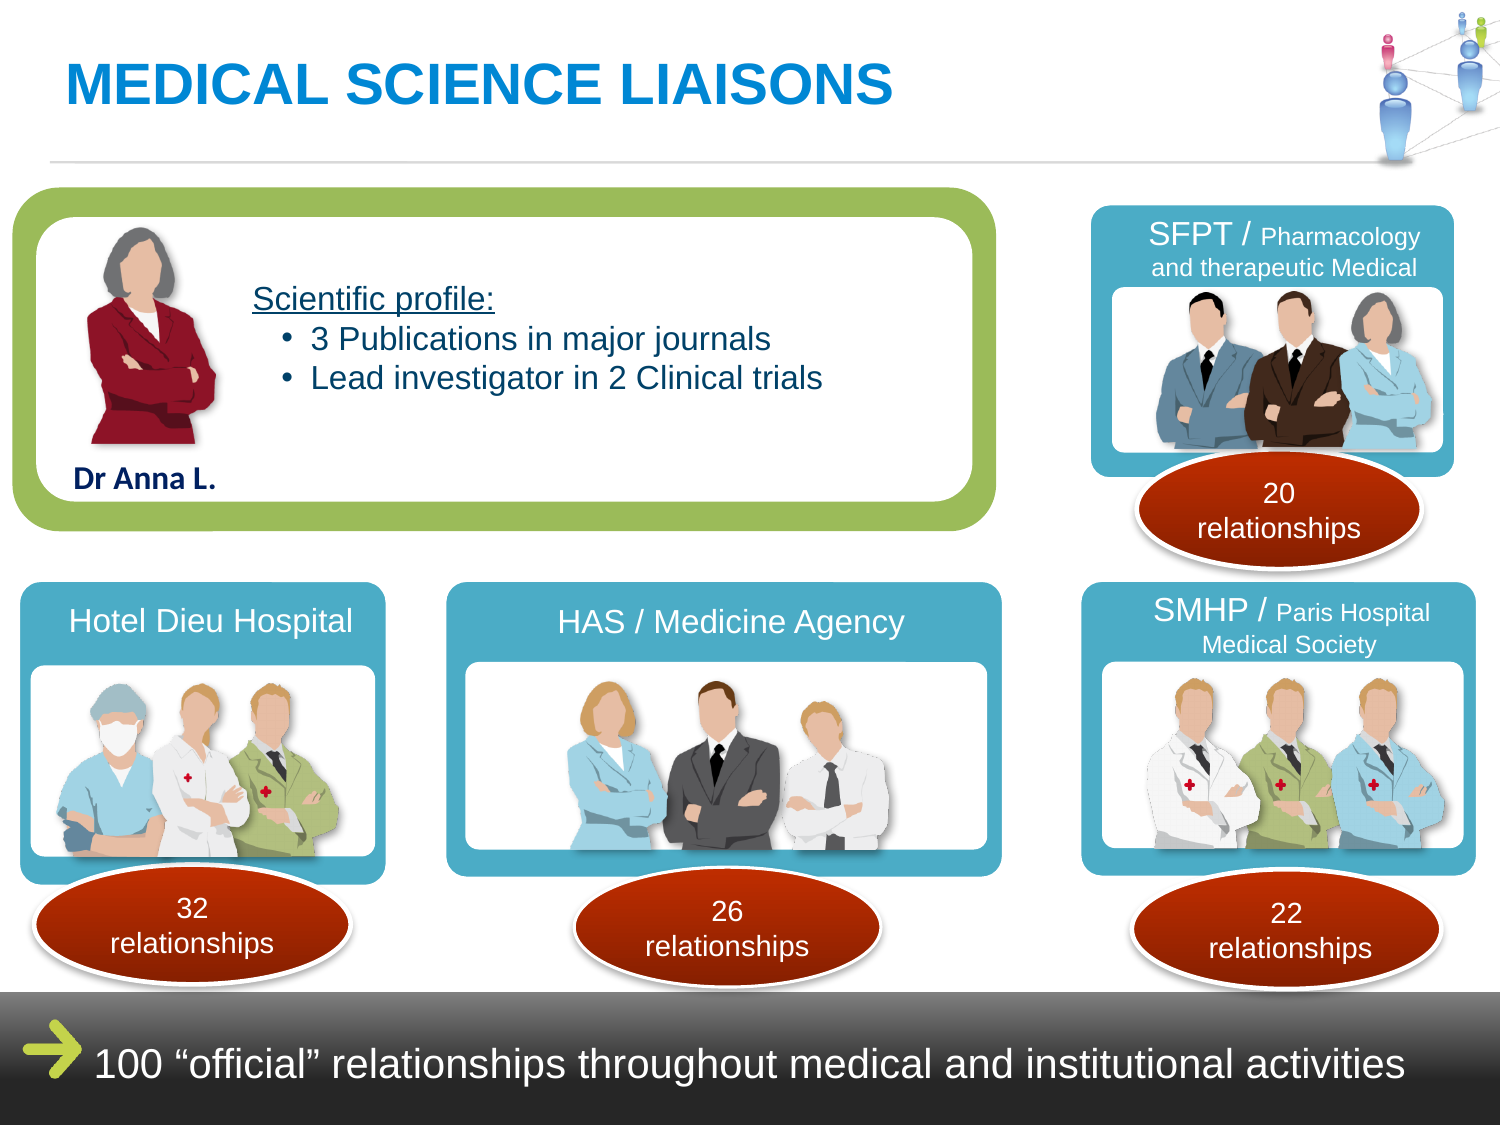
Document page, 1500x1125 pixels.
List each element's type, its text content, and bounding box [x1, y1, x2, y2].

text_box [1080, 580, 1489, 990]
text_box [445, 580, 1004, 985]
text_box [12, 187, 997, 532]
title MEDICAL SCIENCE LIAISONS [50, 0, 1400, 163]
text_box Dr Anna L. [58, 448, 248, 504]
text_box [1089, 204, 1466, 563]
text_box 100 “official” relationships throughout medical and institutional activities [0, 992, 1500, 1125]
text_box [36, 217, 973, 502]
picture [87, 227, 216, 444]
text_box Scientific profile: 3 Publications in major journals Lead investigator in 2 Clinical trials [237, 269, 961, 404]
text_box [18, 580, 387, 984]
picture [1364, 0, 1500, 179]
picture [22, 1019, 83, 1079]
